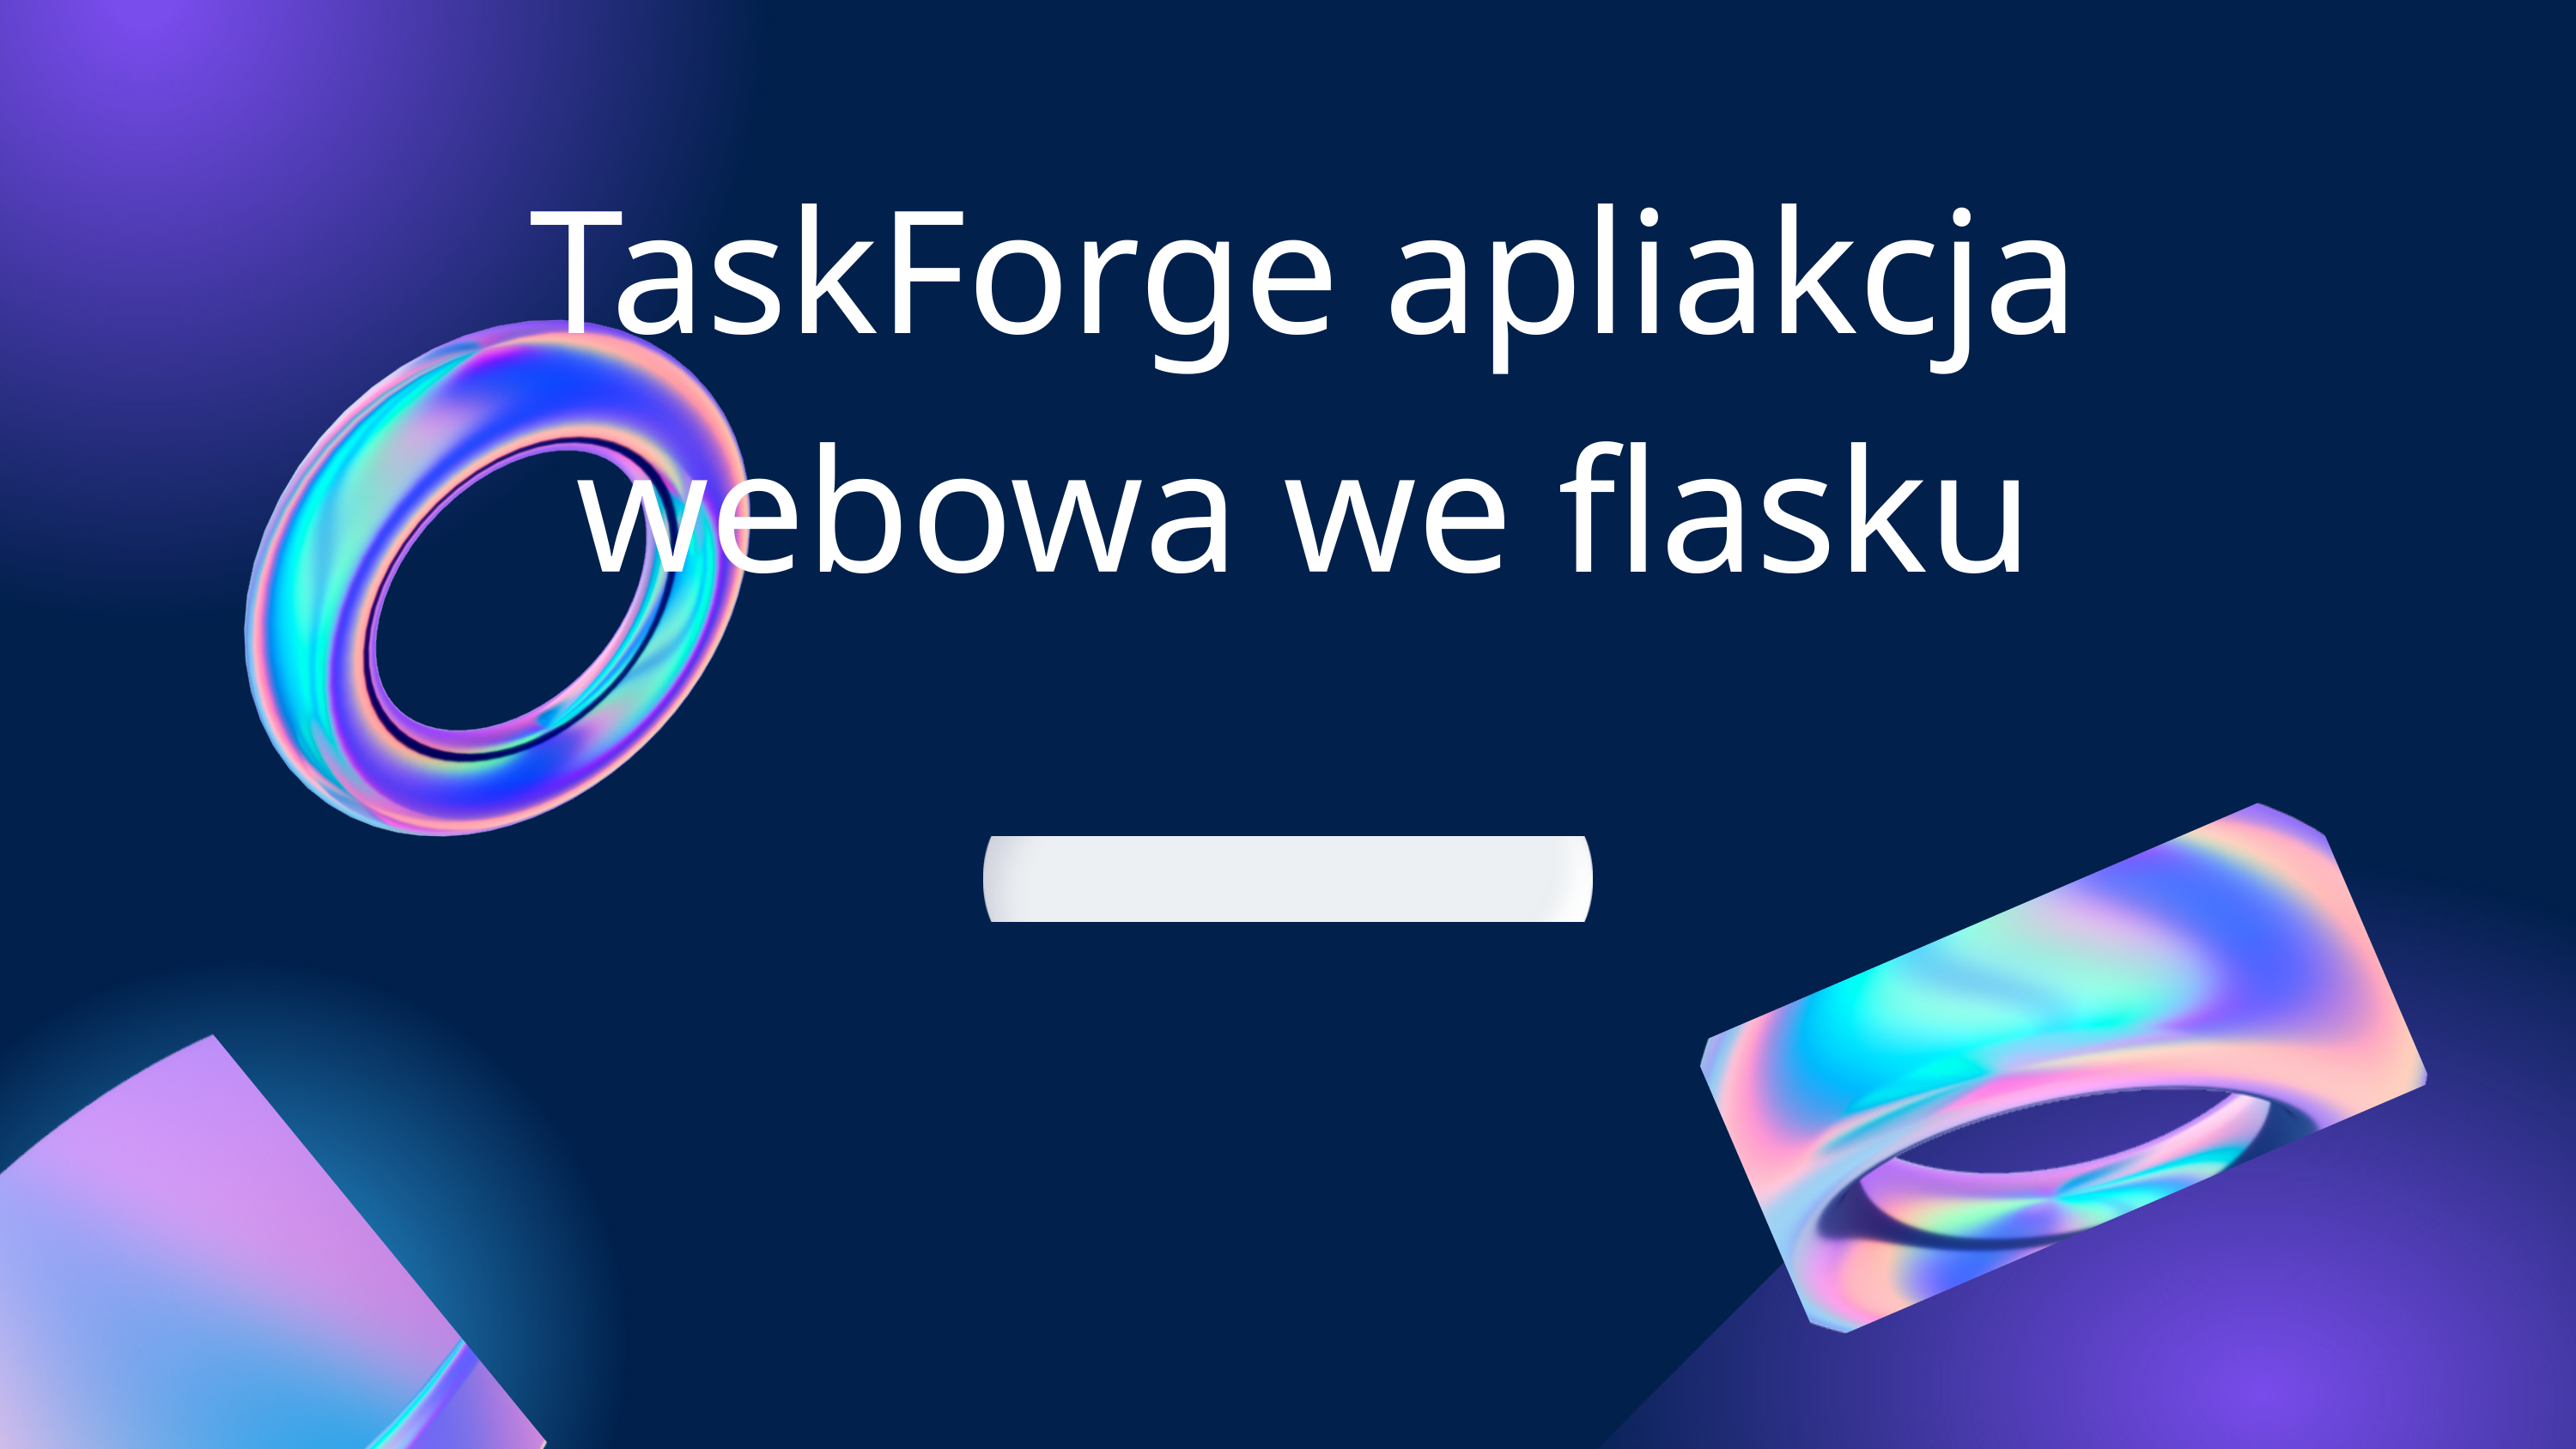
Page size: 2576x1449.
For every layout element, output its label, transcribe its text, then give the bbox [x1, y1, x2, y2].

text_box [983, 836, 1593, 922]
text_box [244, 319, 751, 837]
text_box [0, 990, 553, 1449]
text_box [1597, 687, 2576, 1449]
text_box [0, 0, 836, 688]
text_box [1691, 783, 2432, 1345]
text_box TaskForge apliakcja webowa we flasku [357, 129, 2252, 607]
text_box [0, 921, 668, 1449]
